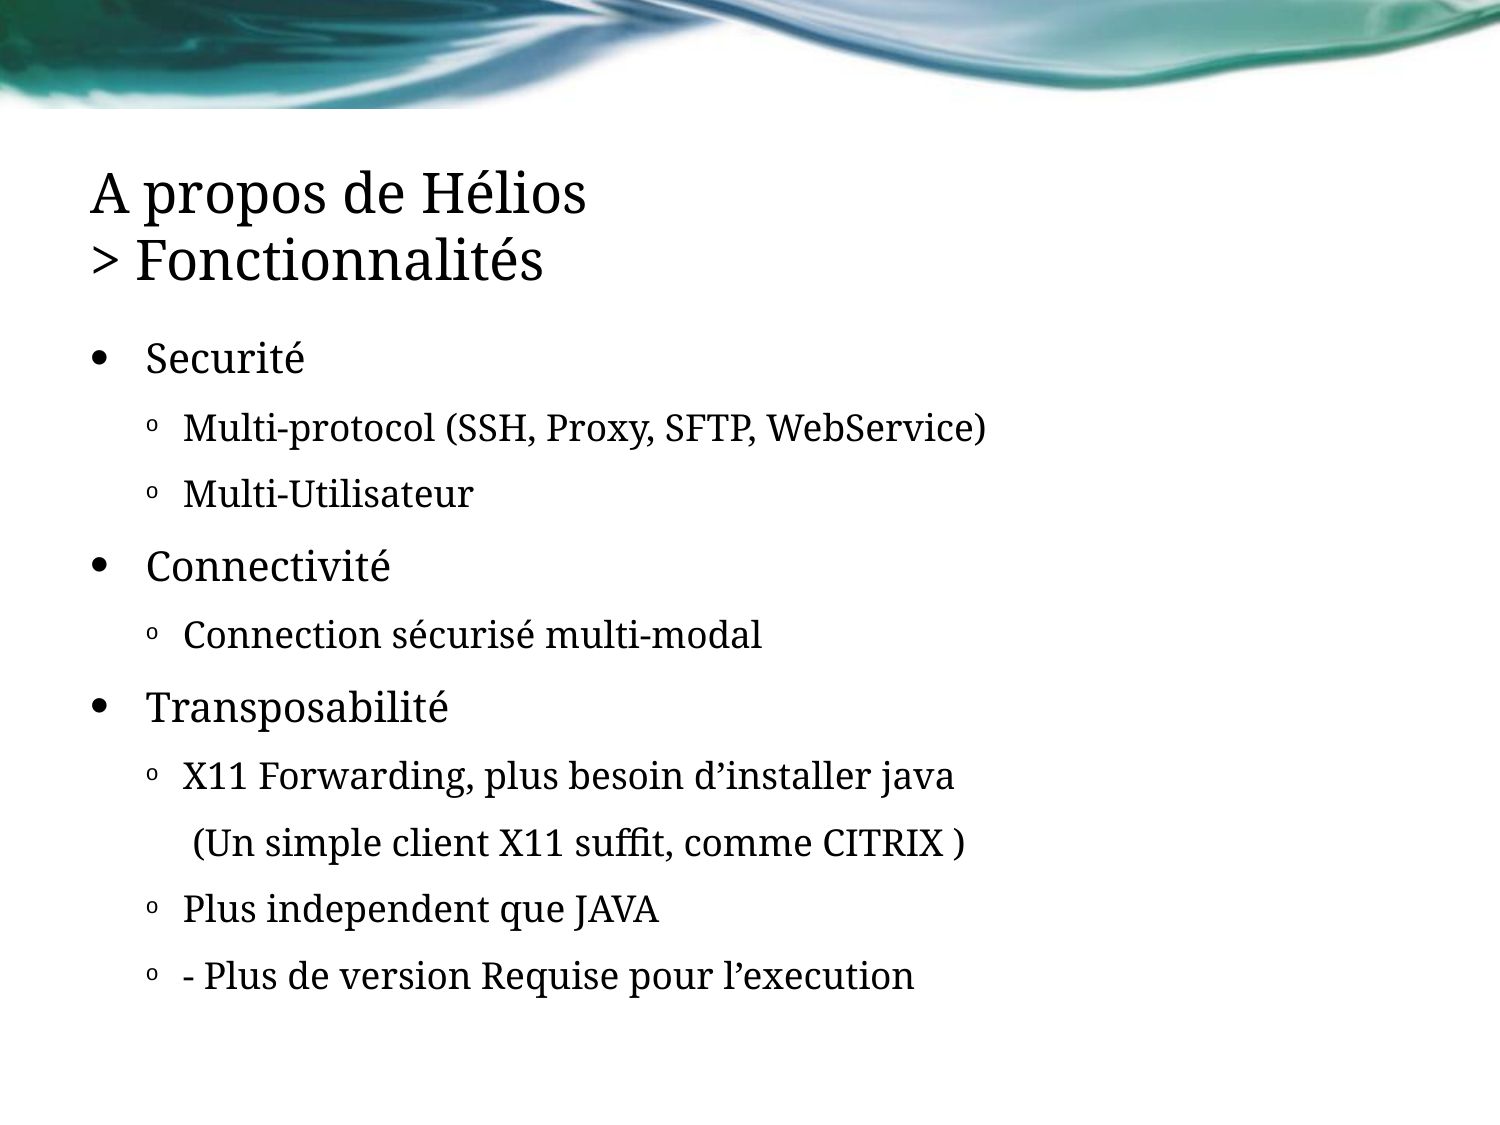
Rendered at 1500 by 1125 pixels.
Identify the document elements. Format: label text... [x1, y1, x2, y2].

list Securité Multi-protocol (SSH, Proxy, SFTP, WebService) Multi-Utilisateur Connectivité Connection sécurisé multi-modal Transposabilité X11 Forwarding, plus besoin d’installer java (Un simple client X11 suffit, comme CITRIX ) Plus independent que JAVA - Plus de version Requise pour l’execution [75, 299, 1425, 1005]
picture [0, 0, 1500, 109]
title A propos de Hélios > Fonctionnalités [75, 149, 1425, 299]
